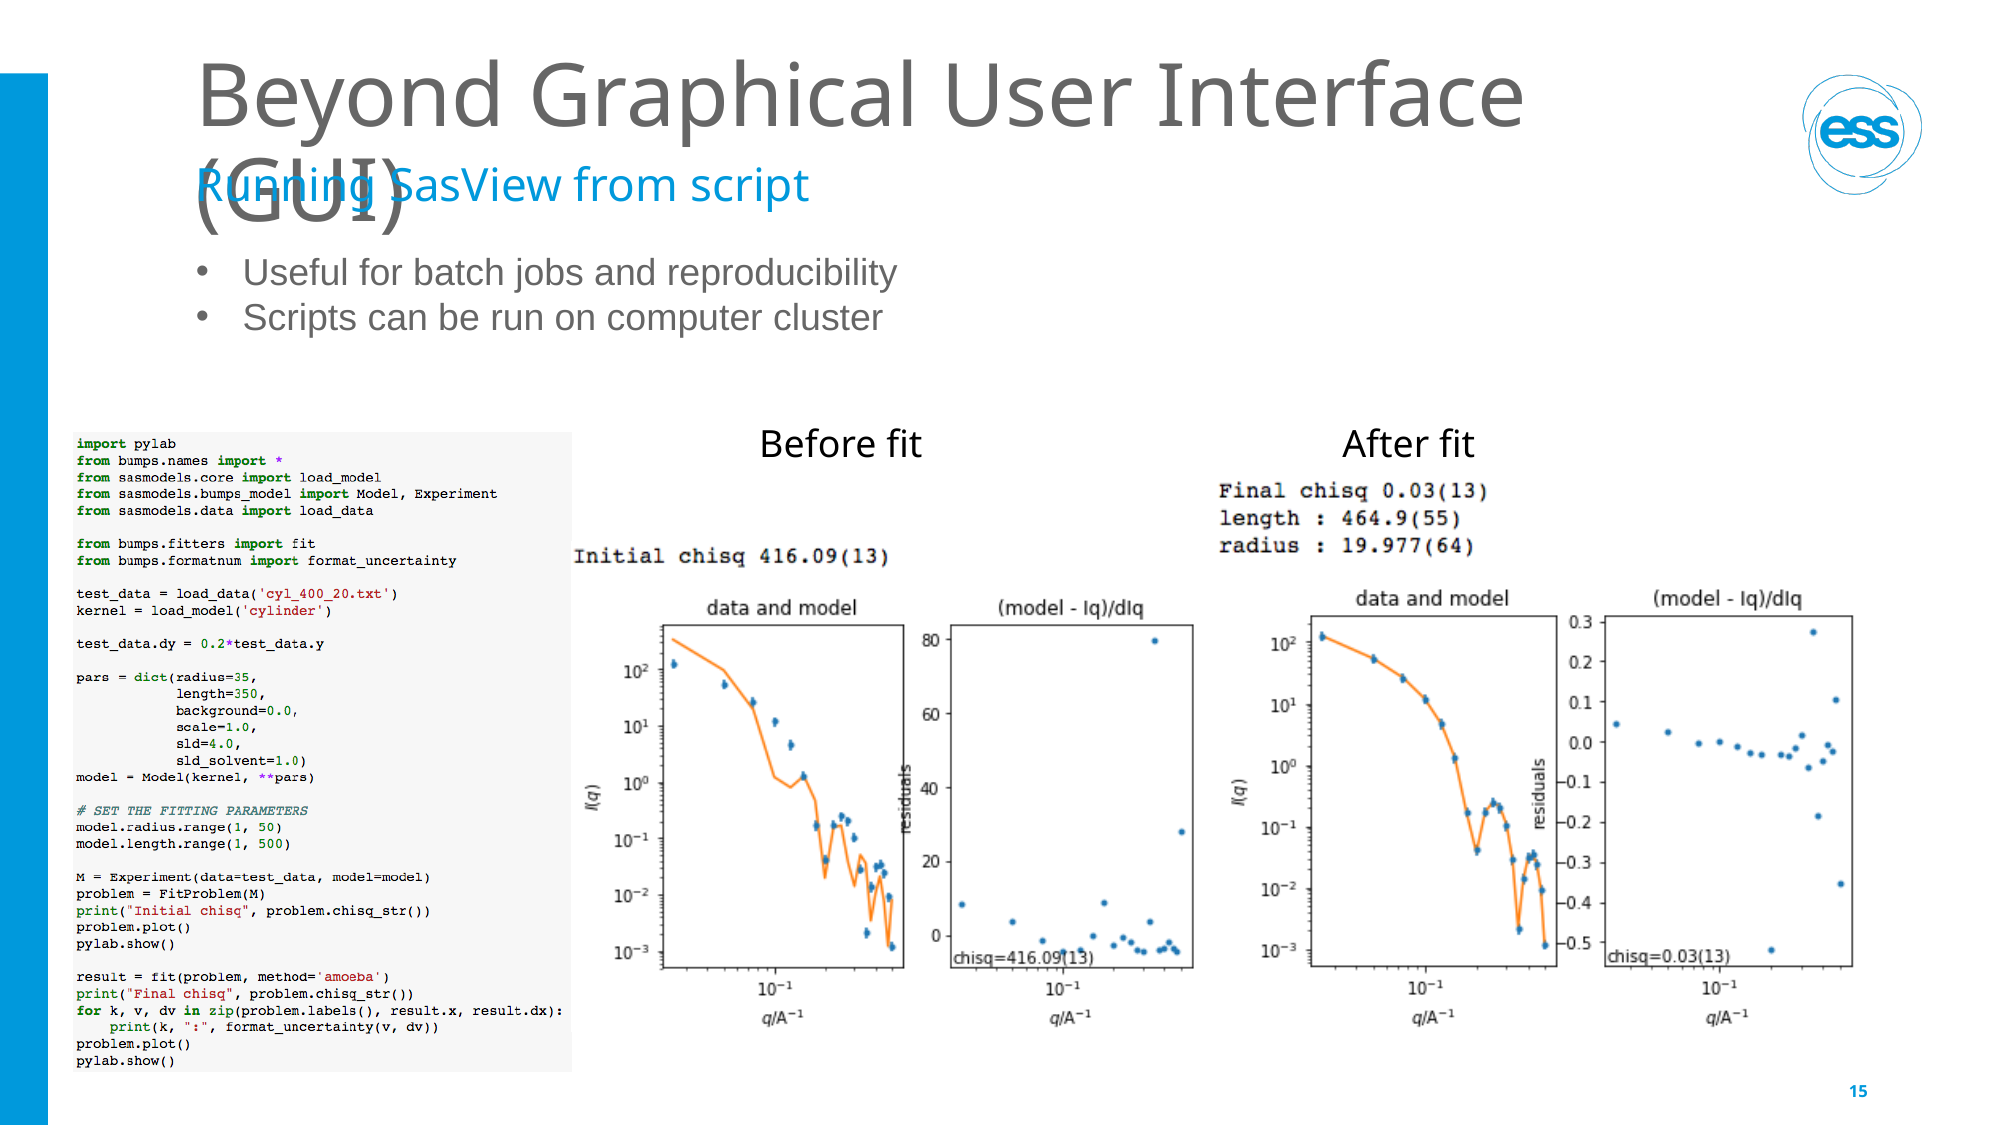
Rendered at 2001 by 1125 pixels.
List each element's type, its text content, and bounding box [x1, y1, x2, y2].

title Beyond Graphical User Interface (GUI) [181, 43, 1717, 152]
text_box After fit [1327, 413, 1500, 472]
picture [1209, 472, 1863, 1032]
text_box Useful for batch jobs and reproducibility Scripts can be run on computer cluster [181, 240, 1419, 346]
list Running SasView from script [181, 152, 1717, 236]
picture [73, 432, 1205, 1072]
text_box Before fit [744, 412, 947, 472]
slide_number 15 [1432, 1062, 1883, 1123]
